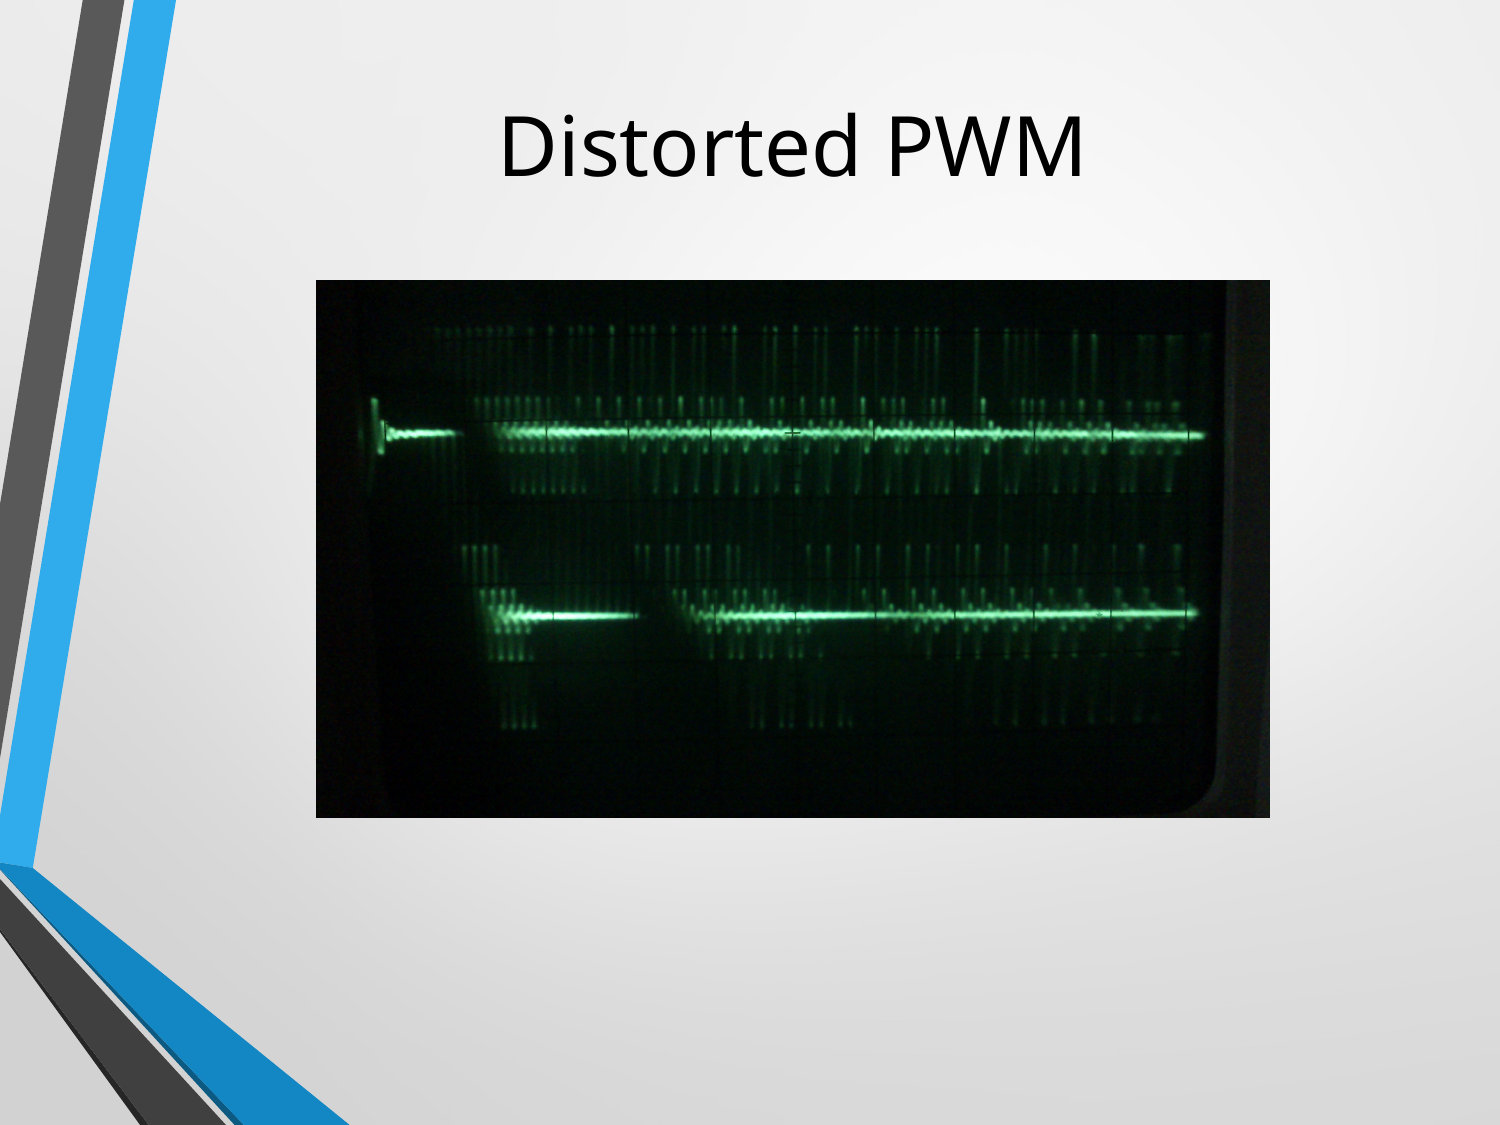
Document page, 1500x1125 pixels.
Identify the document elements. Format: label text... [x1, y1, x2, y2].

picture [315, 280, 1271, 818]
title Distorted PWM [161, 75, 1425, 213]
